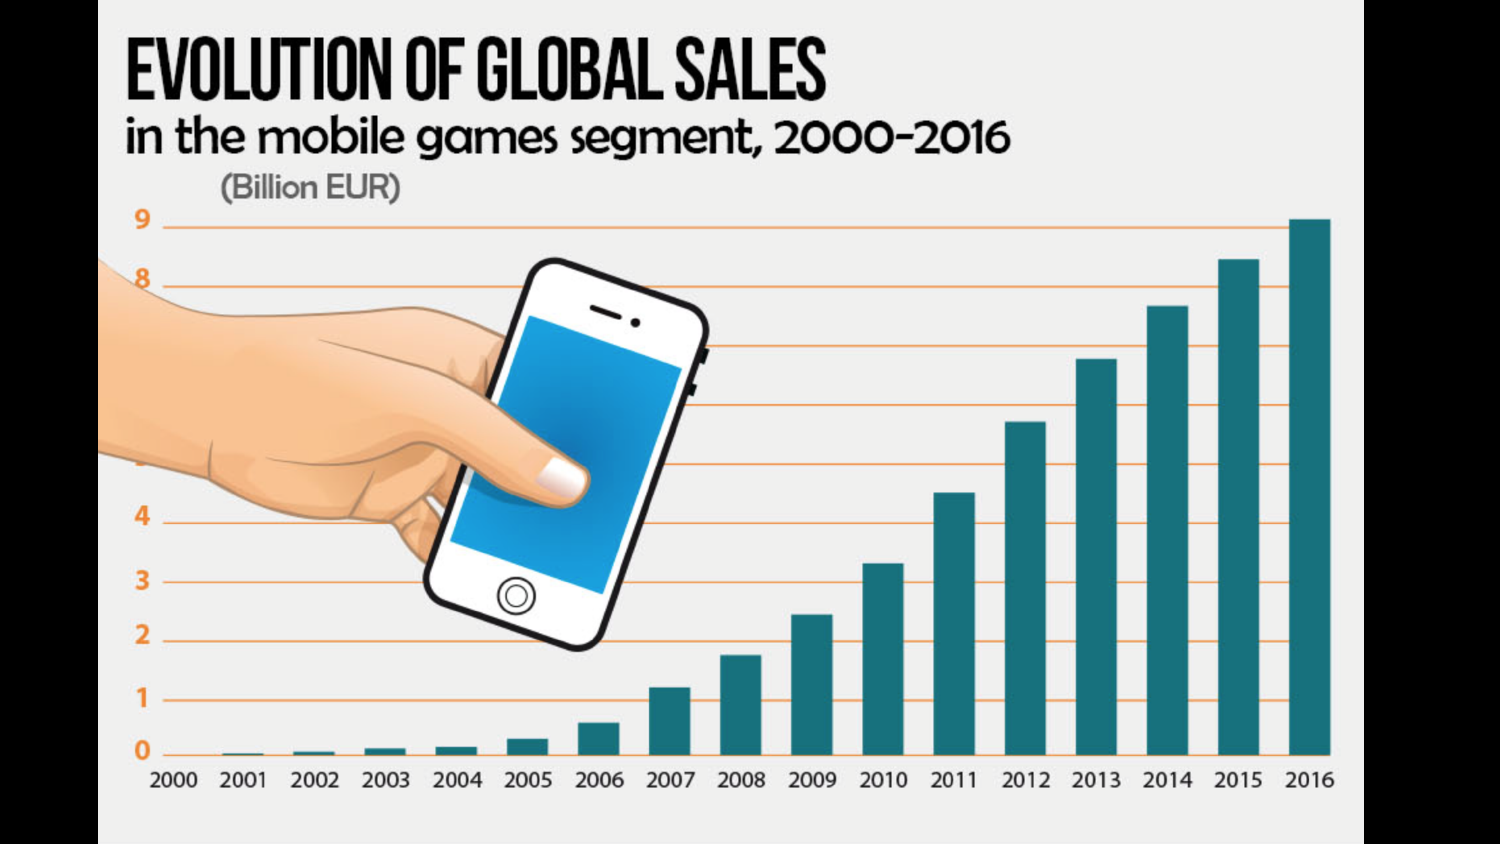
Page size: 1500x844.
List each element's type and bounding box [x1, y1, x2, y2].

picture [98, 0, 1365, 844]
